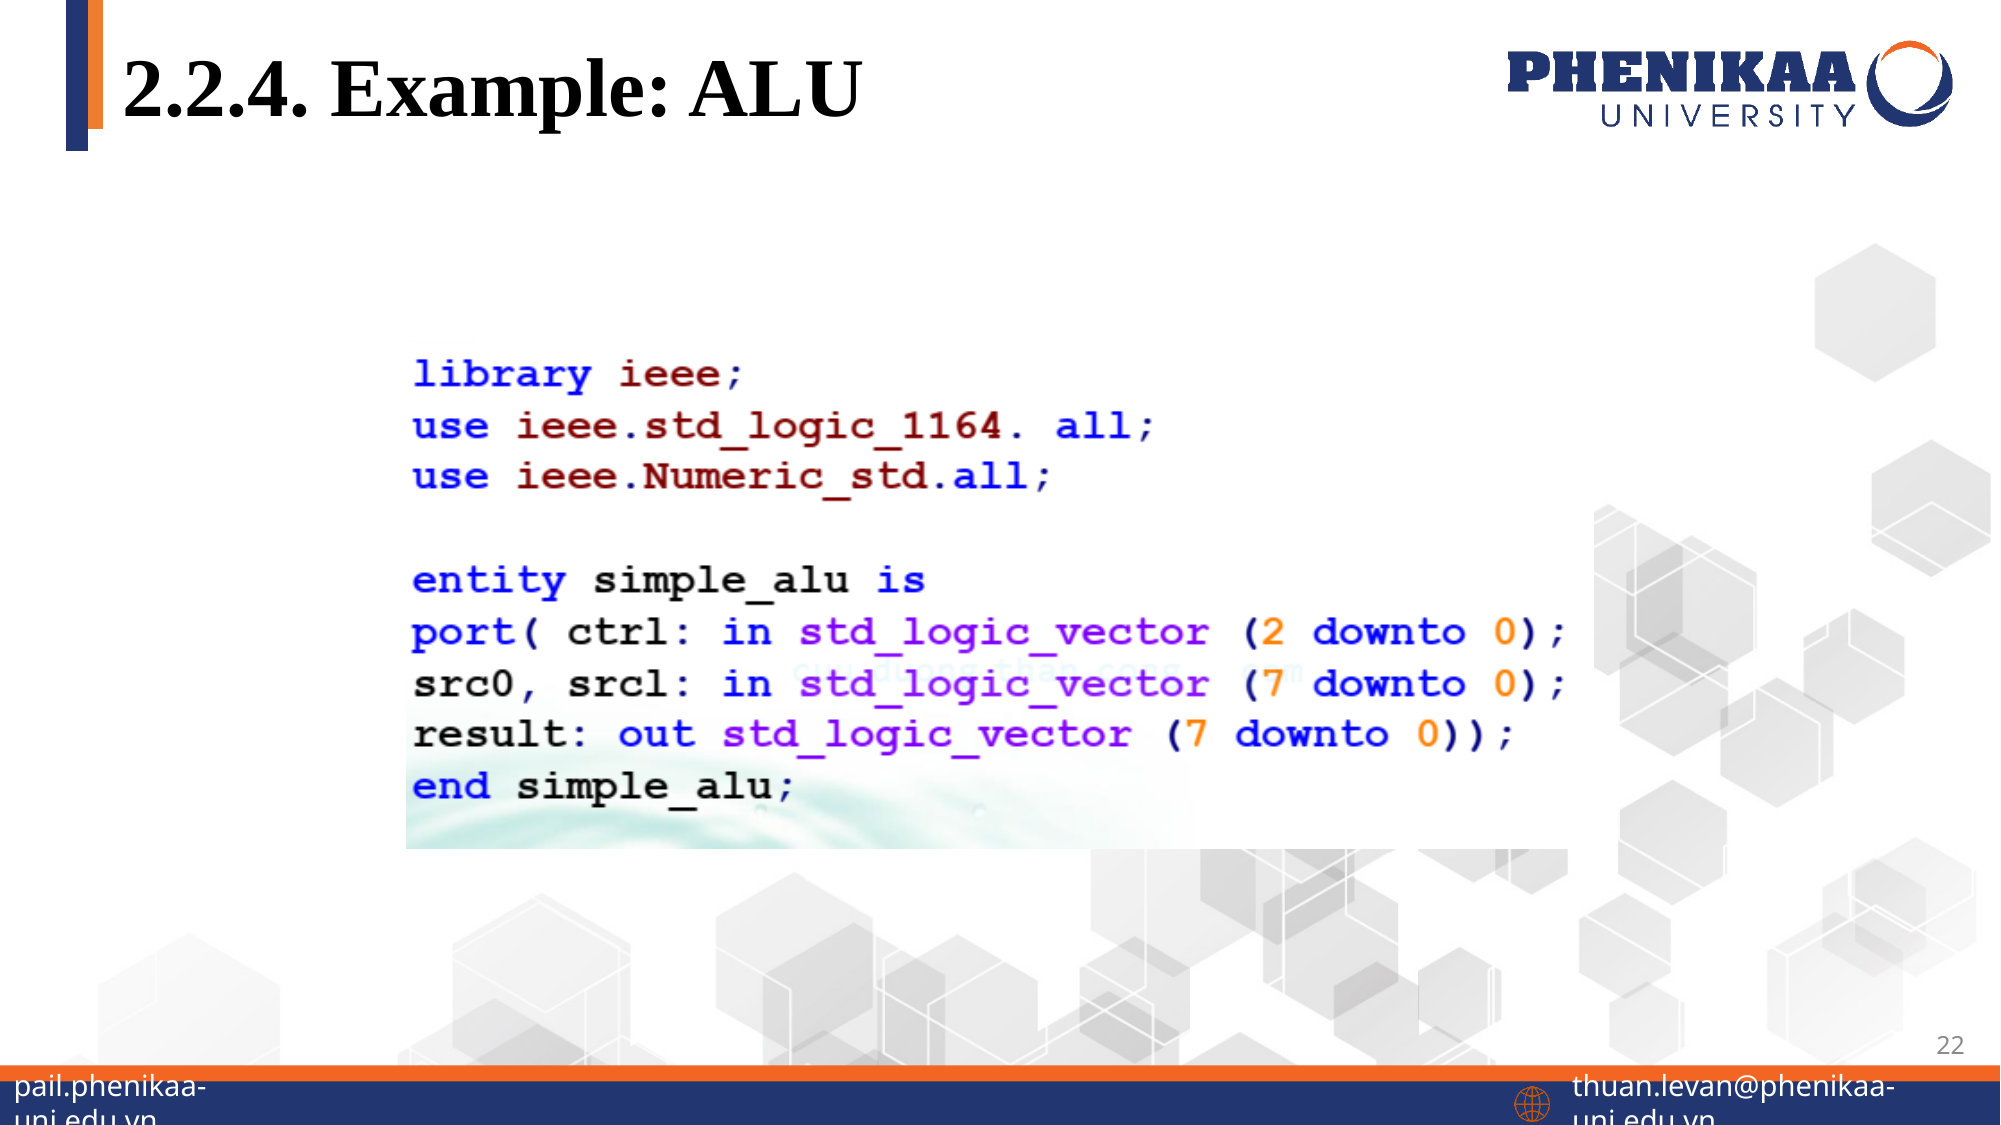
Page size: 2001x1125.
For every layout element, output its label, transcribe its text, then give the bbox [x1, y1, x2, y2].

title 2.2.4. Example: ALU [107, 37, 1948, 128]
slide_number 22 [1529, 1016, 1980, 1077]
picture [0, 0, 2000, 1065]
